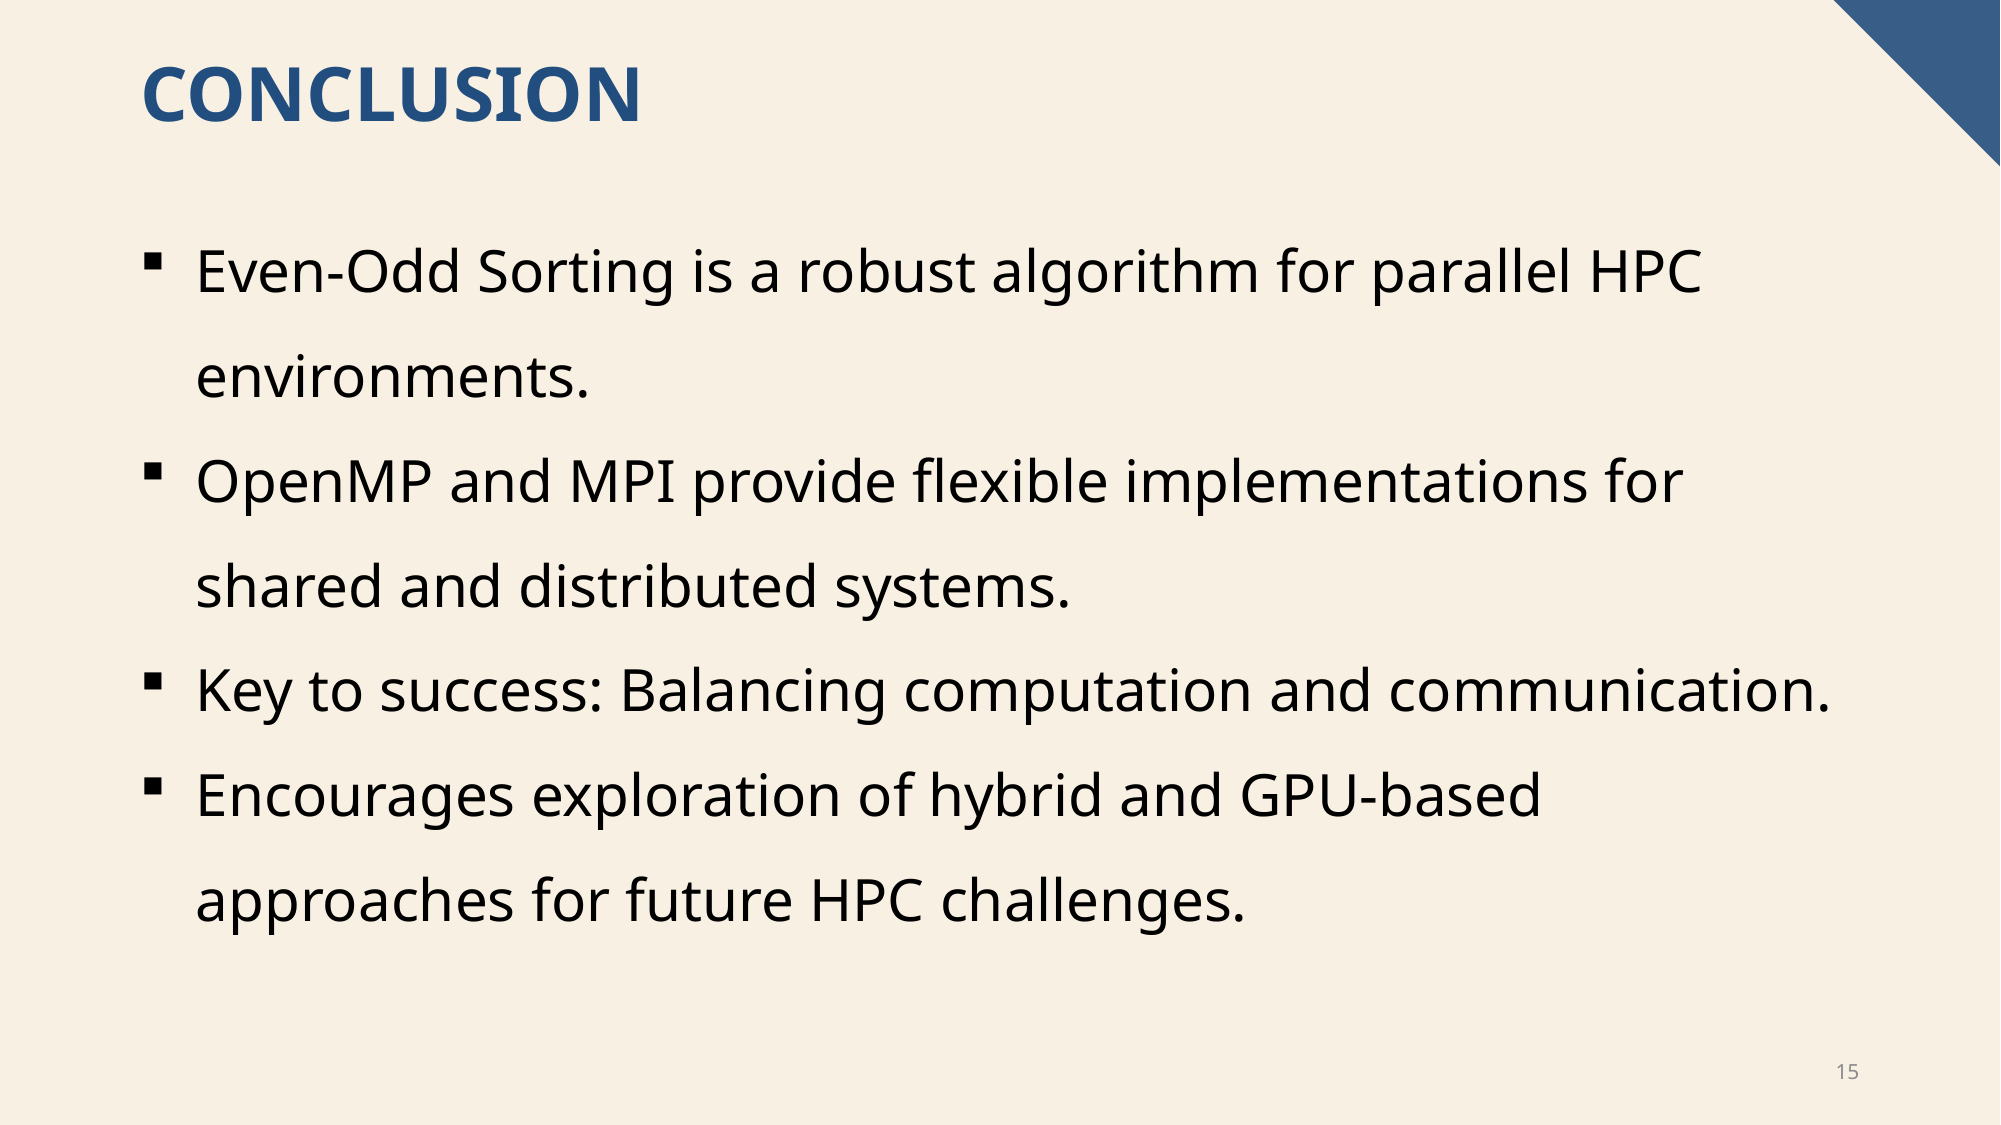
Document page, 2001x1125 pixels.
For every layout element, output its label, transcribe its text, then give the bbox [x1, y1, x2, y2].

slide_number 15 [1799, 1042, 1875, 1103]
title Conclusion [125, 49, 1875, 159]
text_box Even-Odd Sorting is a robust algorithm for parallel HPC environments. OpenMP and MPI provide flexible implementations for shared and distributed systems. Key to success: Balancing computation and communication. Encourages exploration of hybrid and GPU-based approaches for future HPC challenges. [124, 191, 1875, 941]
